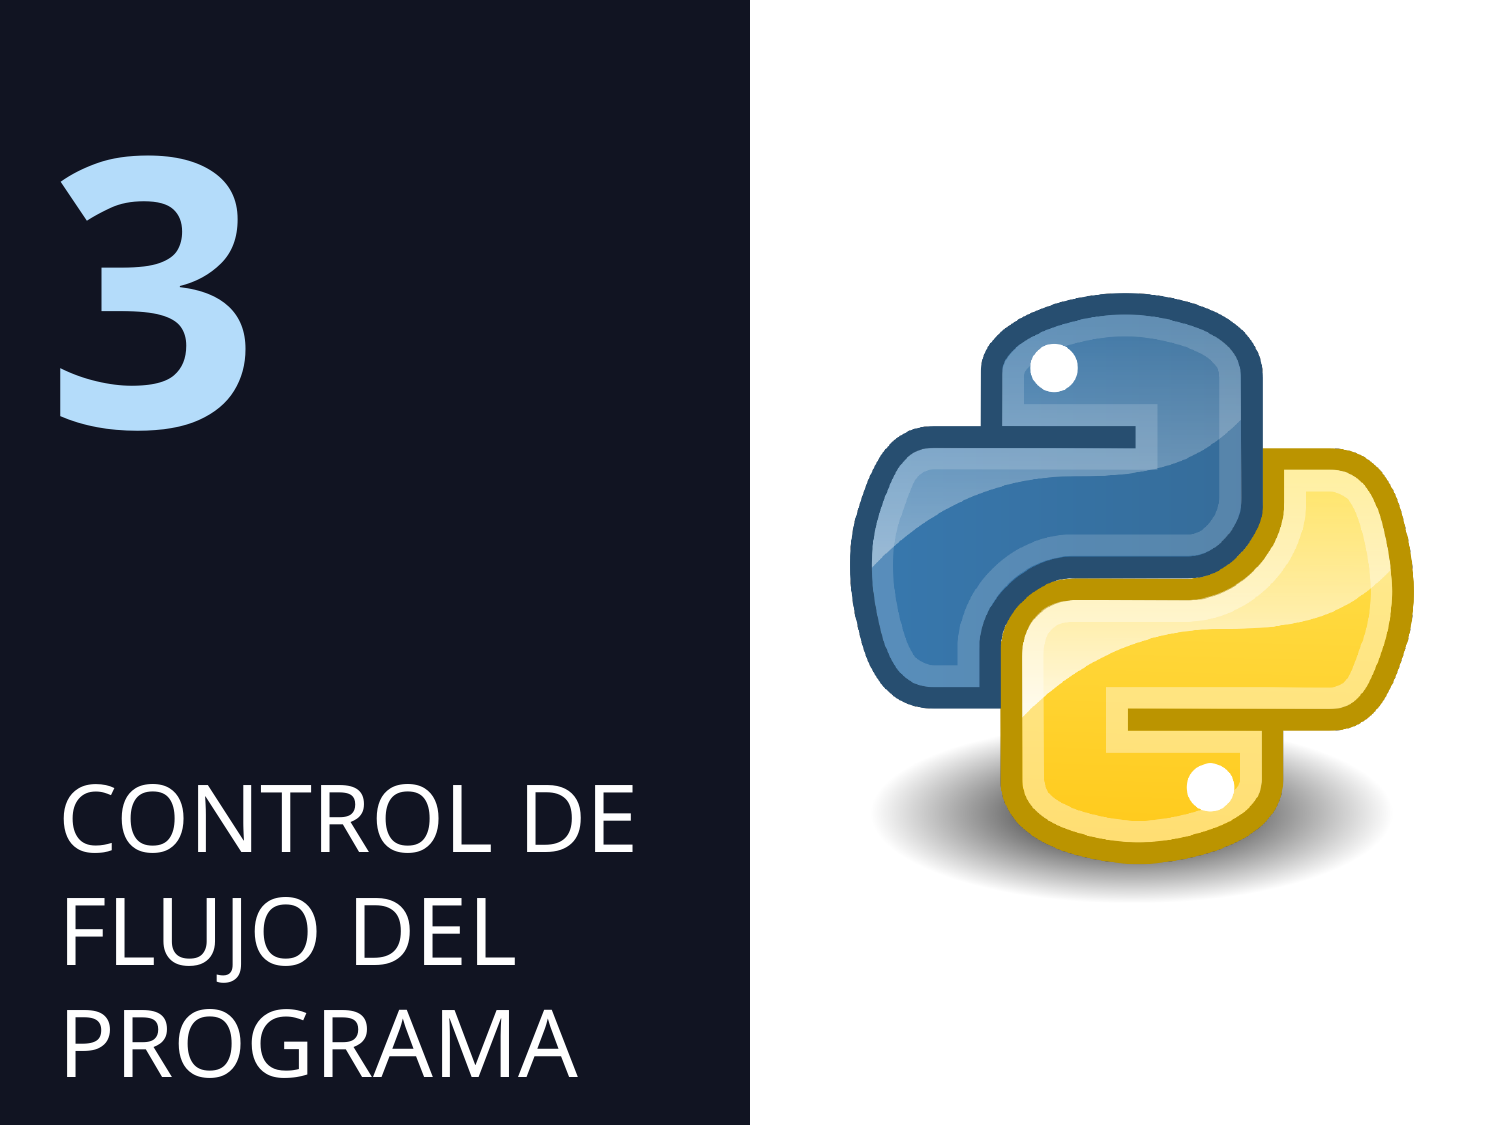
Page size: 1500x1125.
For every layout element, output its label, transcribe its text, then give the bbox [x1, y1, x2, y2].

picture [811, 278, 1452, 918]
text_box 3 [31, 44, 276, 510]
text_box [0, 0, 750, 1125]
text_box CONTROL DE FLUJO DEL PROGRAMA [43, 751, 750, 1104]
